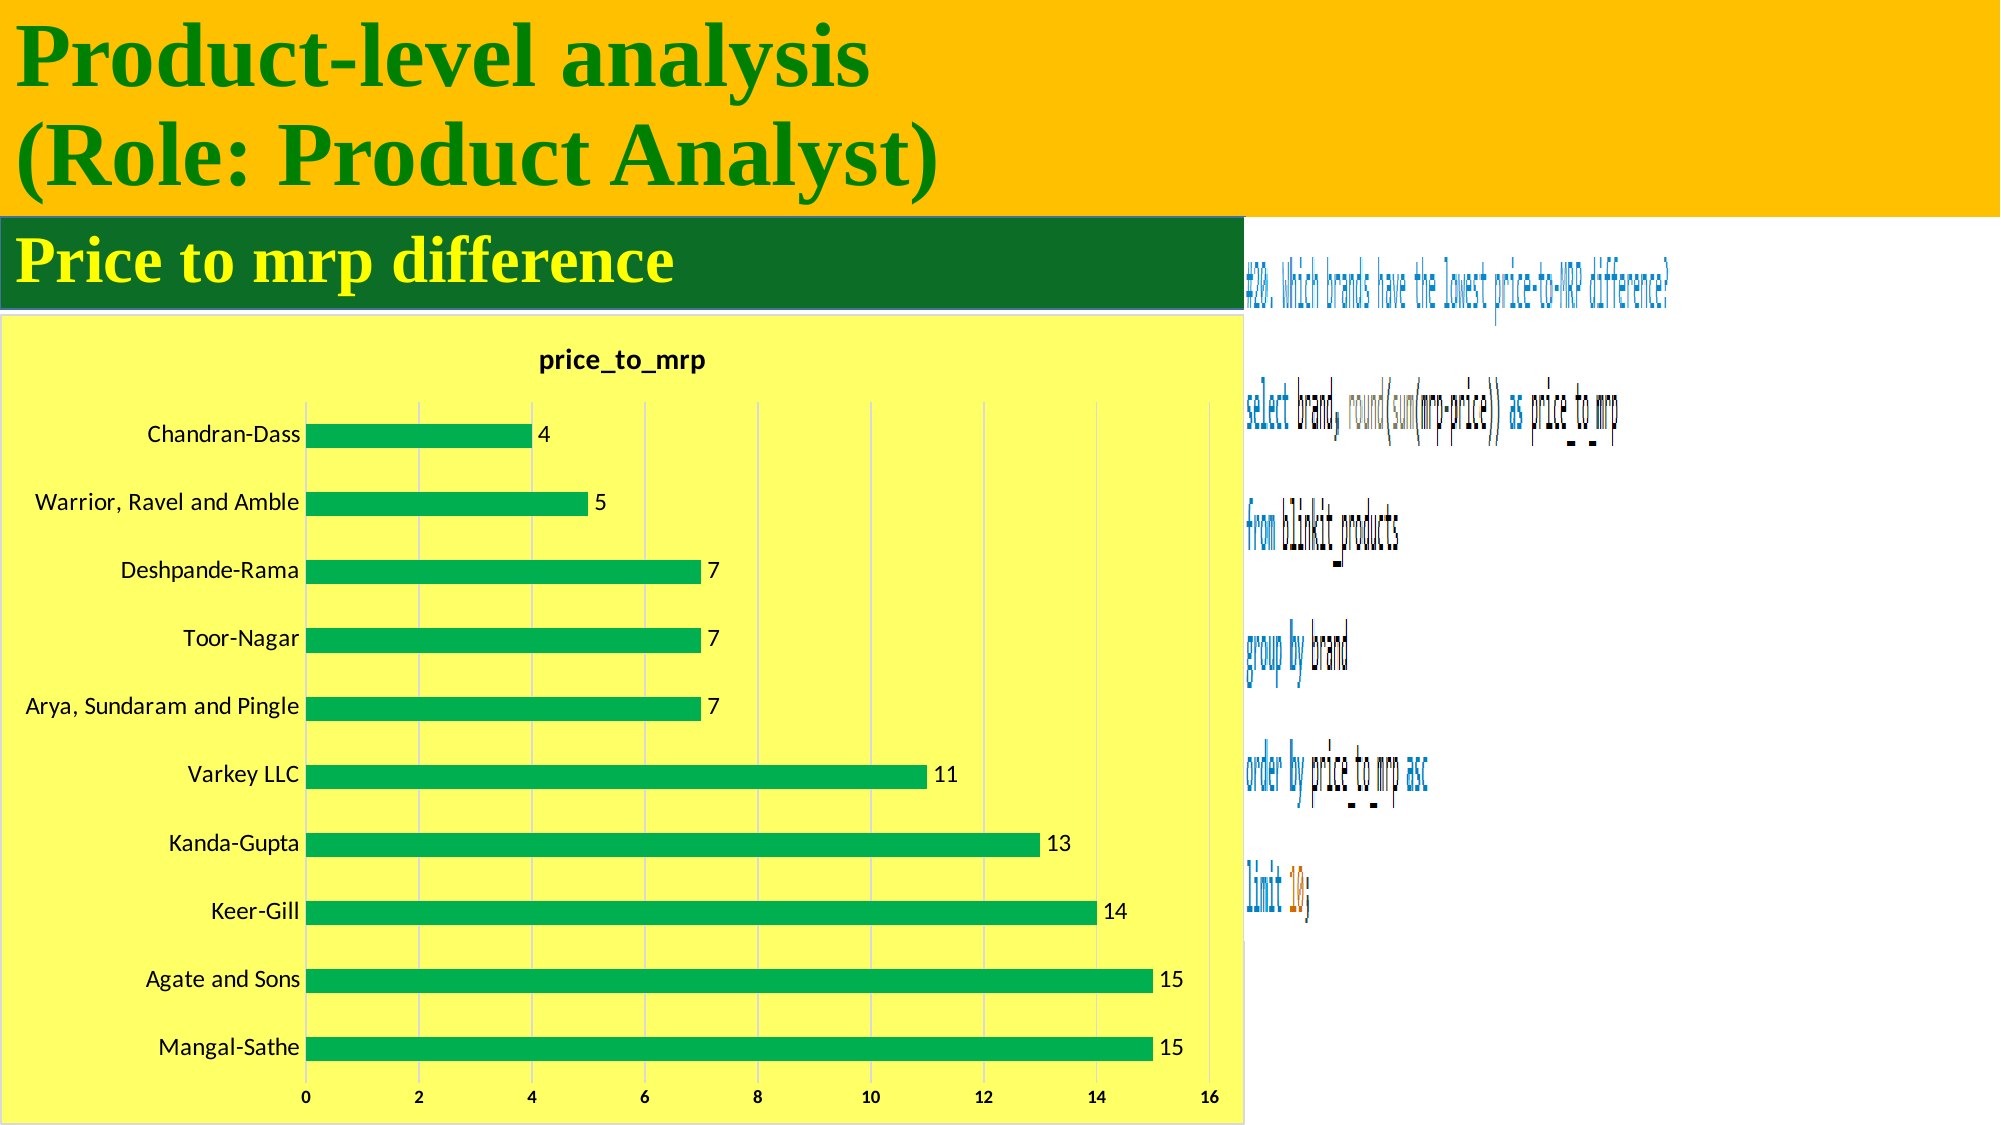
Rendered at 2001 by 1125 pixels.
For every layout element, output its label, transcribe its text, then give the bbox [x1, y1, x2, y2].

picture [1244, 217, 2000, 941]
chart [0, 313, 1245, 1125]
text_box Price to mrp difference [0, 216, 1246, 310]
text_box Product-level analysis (Role: Product Analyst) [0, 0, 2000, 217]
